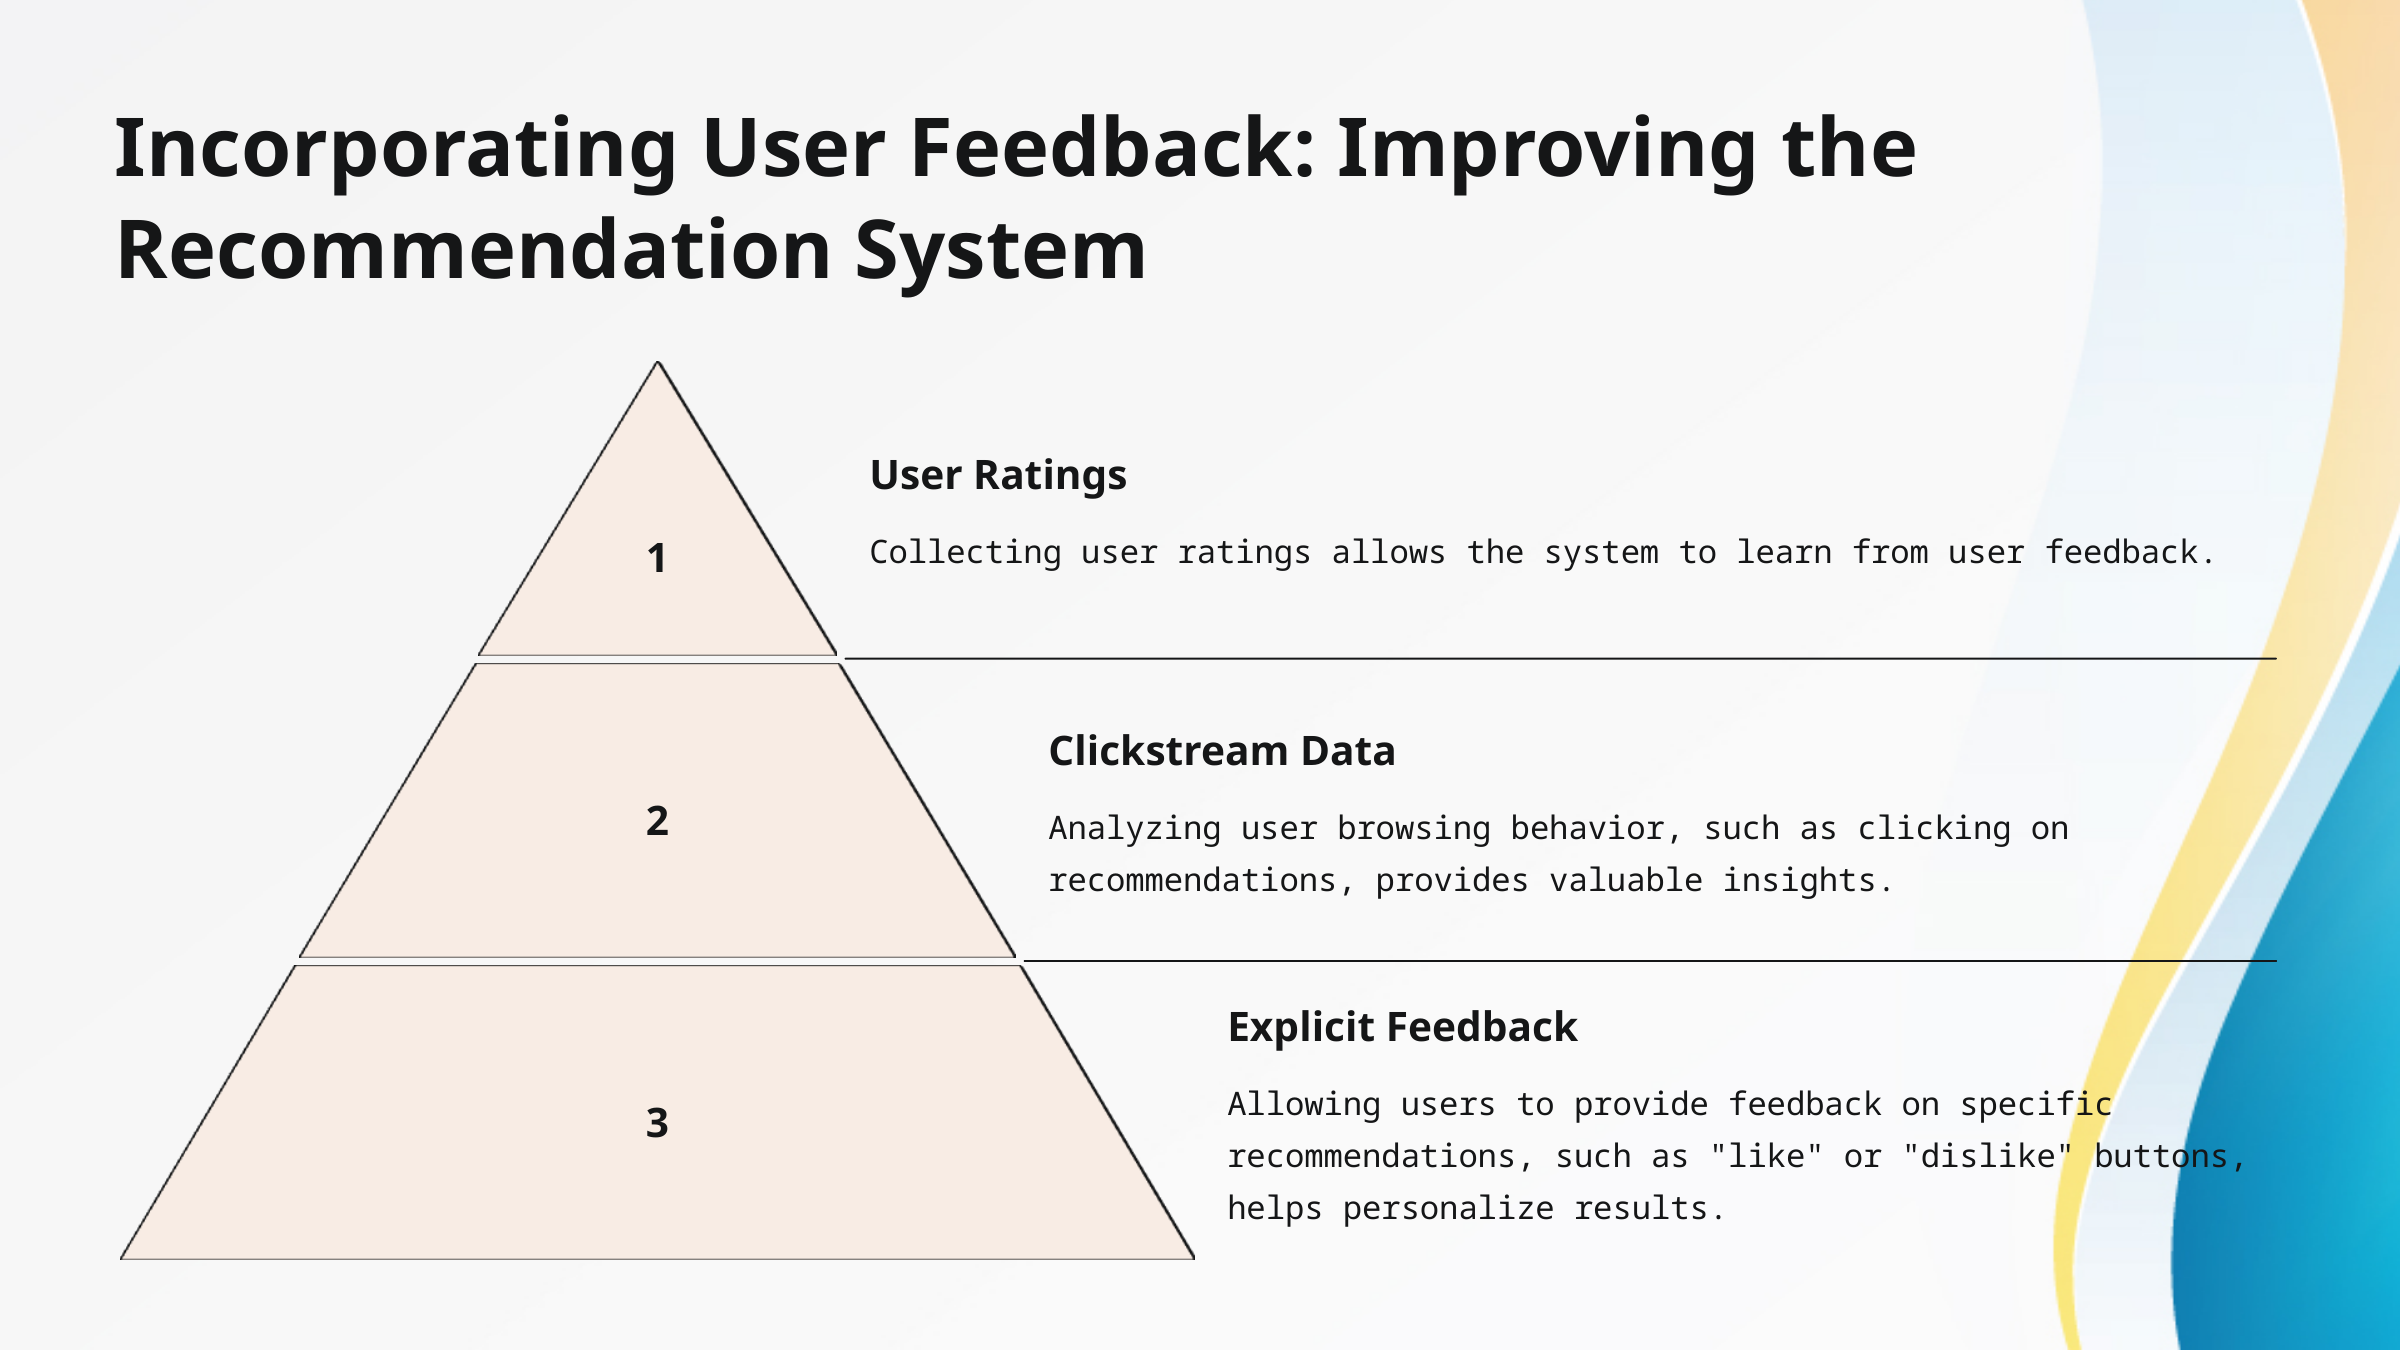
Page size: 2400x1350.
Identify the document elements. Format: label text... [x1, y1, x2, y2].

text_box Analyzing user browsing behavior, such as clicking on recommendations, provides valuable insights. [1048, 793, 2253, 899]
text_box User Ratings [869, 446, 1280, 498]
text_box Allowing users to provide feedback on specific recommendations, such as "like" or "dislike" buttons, helps personalize results. [1227, 1069, 2253, 1228]
text_box Clickstream Data [1048, 722, 1459, 774]
text_box Incorporating User Feedback: Improving the Recommendation System [114, 90, 2286, 296]
text_box Explicit Feedback [1227, 998, 1638, 1050]
text_box Collecting user ratings allows the system to learn from user feedback. [869, 517, 2018, 570]
picture [0, 0, 2400, 1350]
